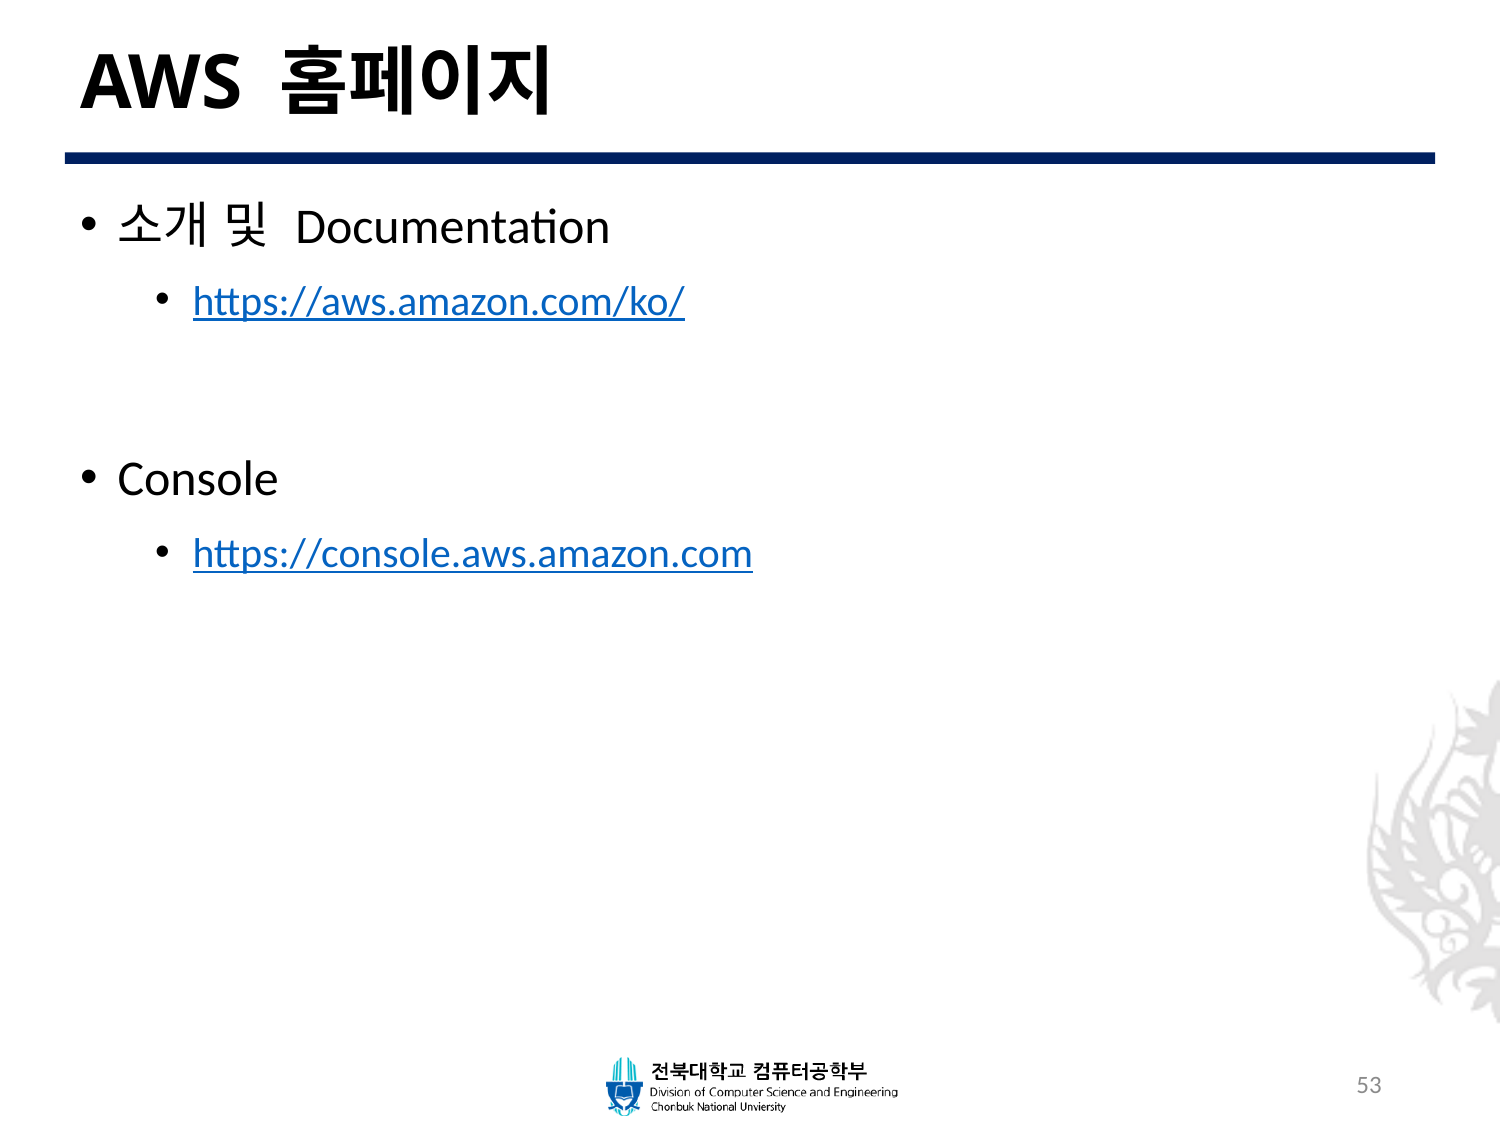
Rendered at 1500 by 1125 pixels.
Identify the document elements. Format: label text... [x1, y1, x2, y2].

list 소개 및 Documentation https://aws.amazon.com/ko/ Console https://console.aws.amazon.com [64, 173, 1436, 1039]
picture [600, 1057, 900, 1116]
slide_number 53 [1059, 1057, 1397, 1111]
title AWS 홈페이지 [64, 26, 1436, 143]
